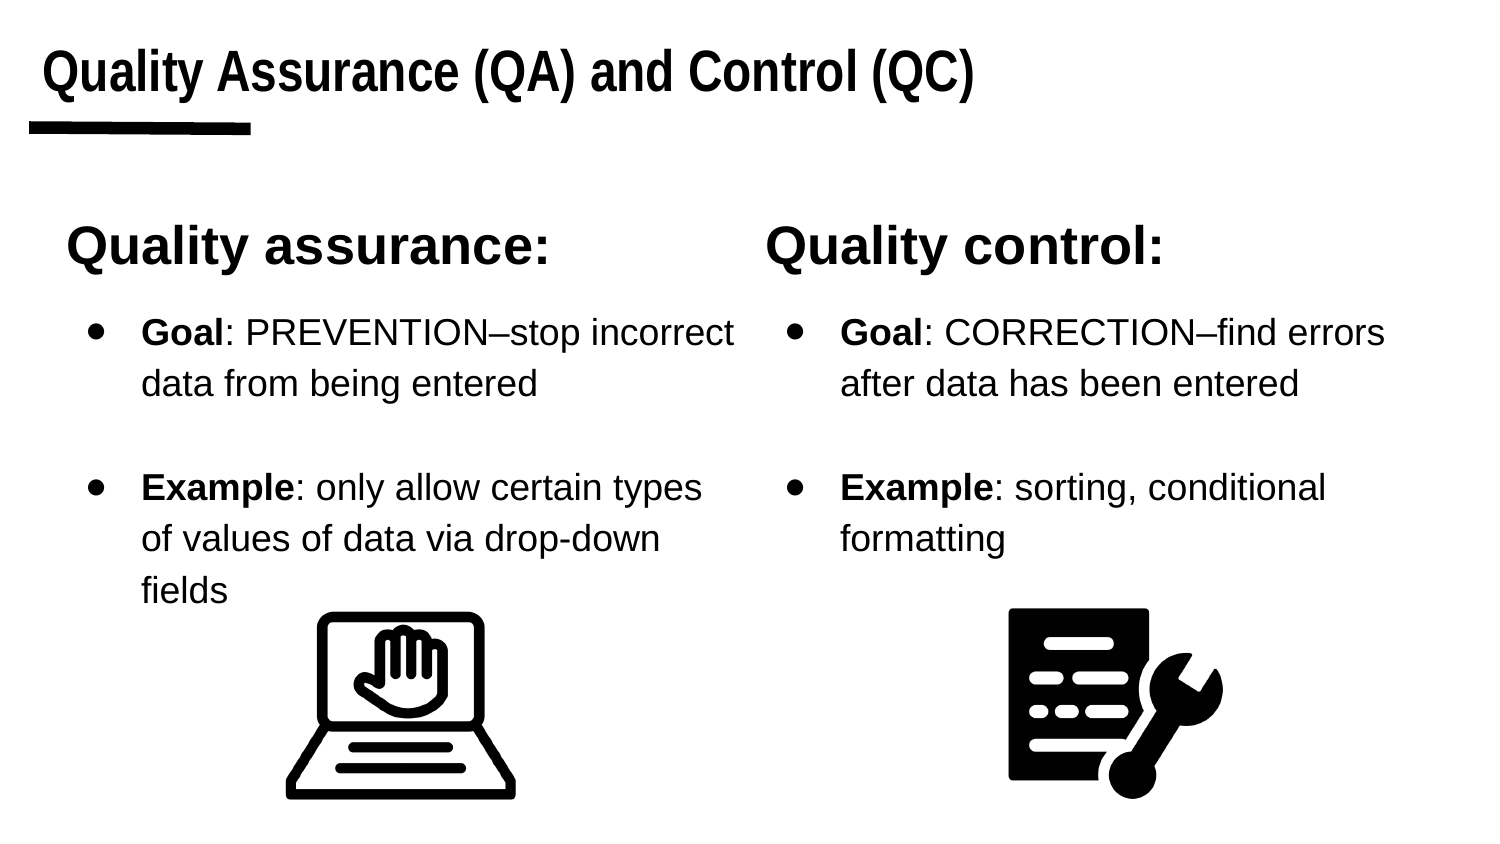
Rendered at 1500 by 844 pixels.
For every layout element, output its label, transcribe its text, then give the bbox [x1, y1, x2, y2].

list Quality control: Goal: CORRECTION–find errors after data has been entered Example: sorting, conditional formatting [750, 186, 1482, 810]
picture [237, 595, 564, 827]
picture [980, 595, 1251, 827]
list Quality assurance: Goal: PREVENTION–stop incorrect data from being entered Example: only allow certain types of values of data via drop-down fields [51, 186, 750, 660]
title Quality Assurance (QA) and Control (QC) [27, 18, 1449, 167]
